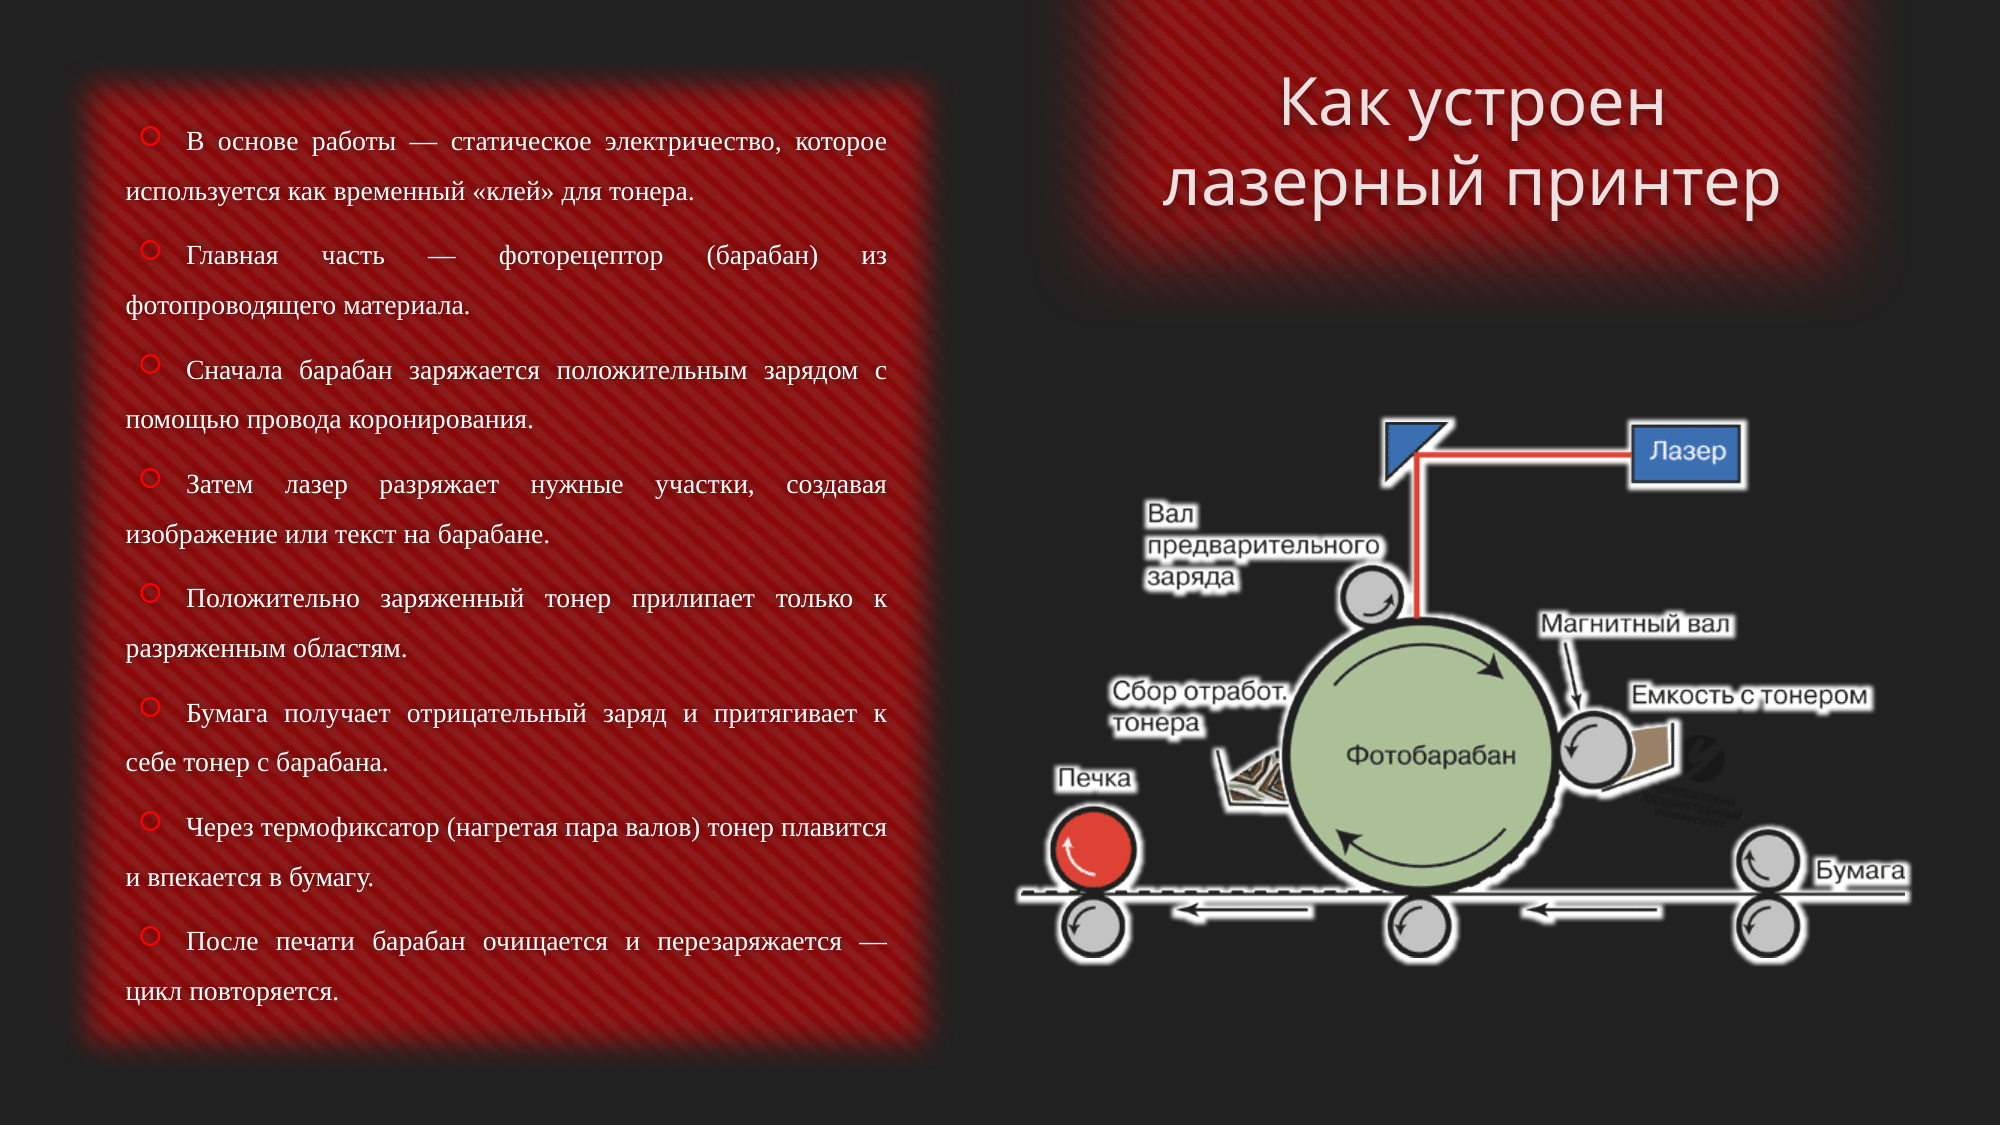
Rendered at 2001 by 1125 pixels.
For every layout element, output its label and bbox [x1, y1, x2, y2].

picture [1021, 0, 1915, 334]
picture [56, 54, 955, 1075]
picture [1021, 422, 1905, 959]
